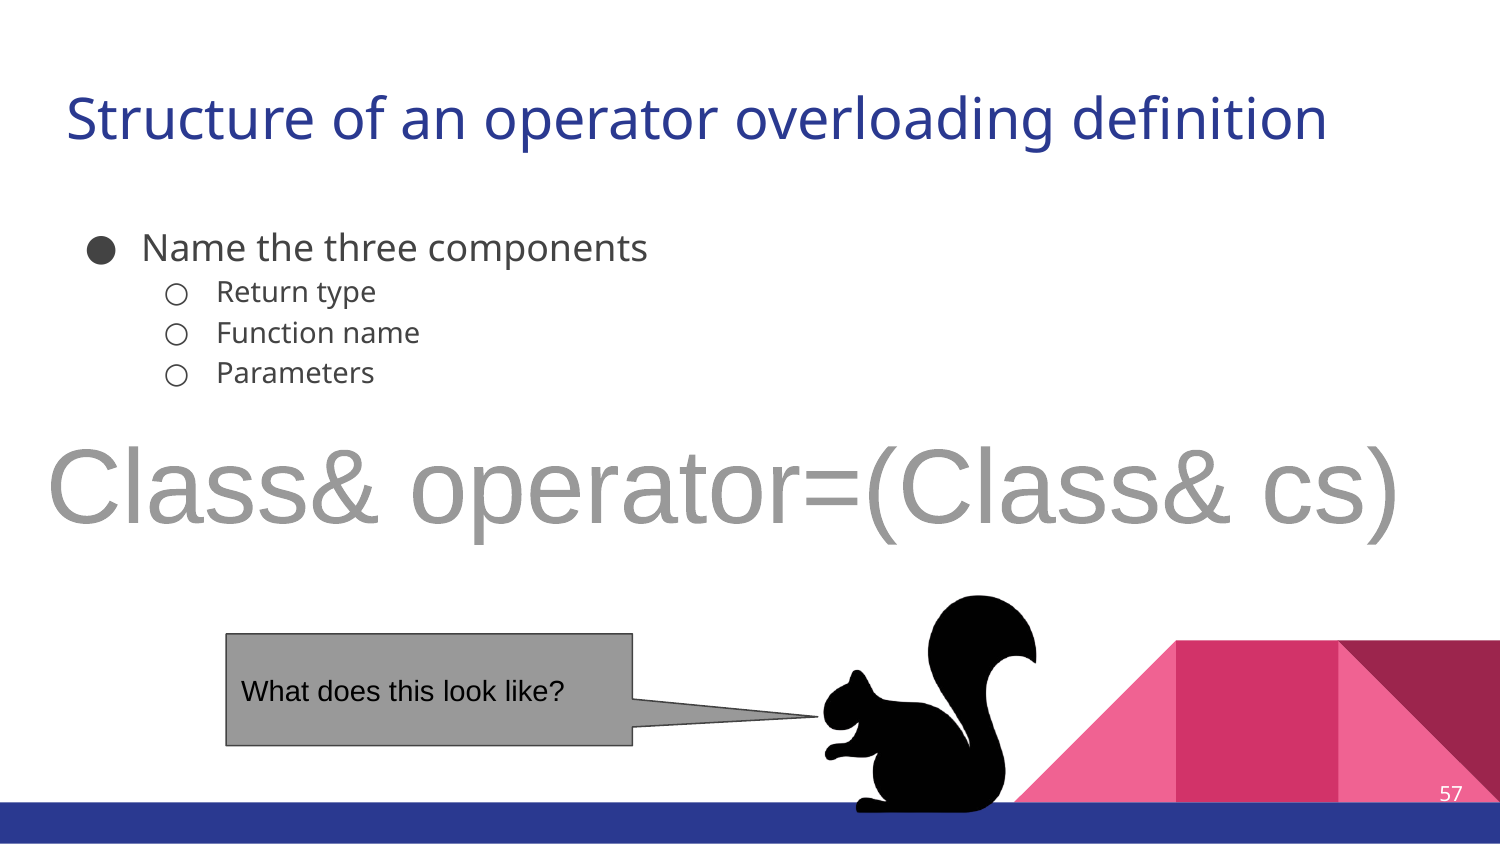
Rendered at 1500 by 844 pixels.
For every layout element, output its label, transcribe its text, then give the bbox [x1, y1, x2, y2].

slide_number 57 [1387, 762, 1478, 828]
picture [770, 544, 1089, 844]
list Name the three components Return type Function name Parameters [51, 201, 1449, 750]
text_box What does this look like? [226, 633, 765, 746]
title Structure of an operator overloading definition [51, 67, 1449, 167]
